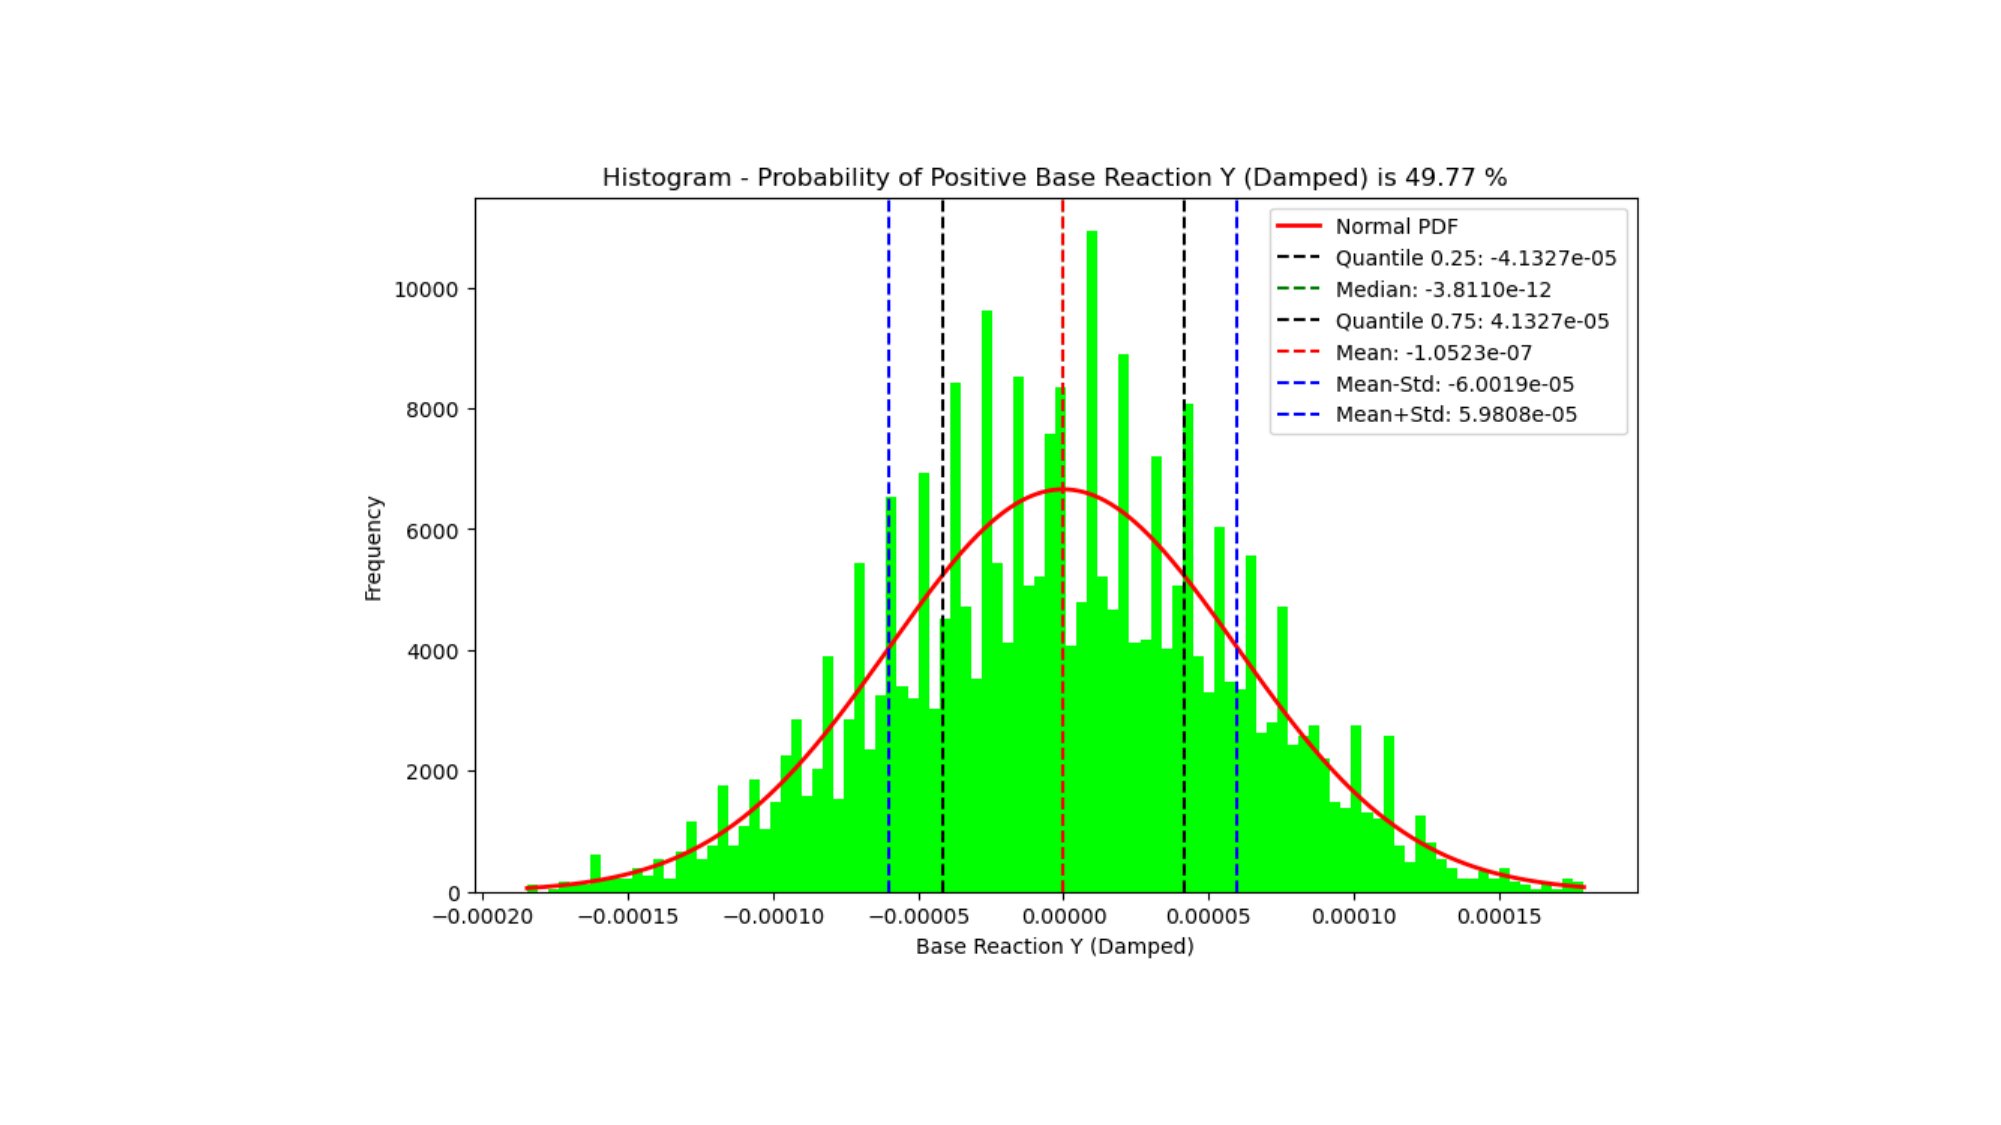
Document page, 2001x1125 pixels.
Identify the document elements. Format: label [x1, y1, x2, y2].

picture [348, 153, 1652, 972]
